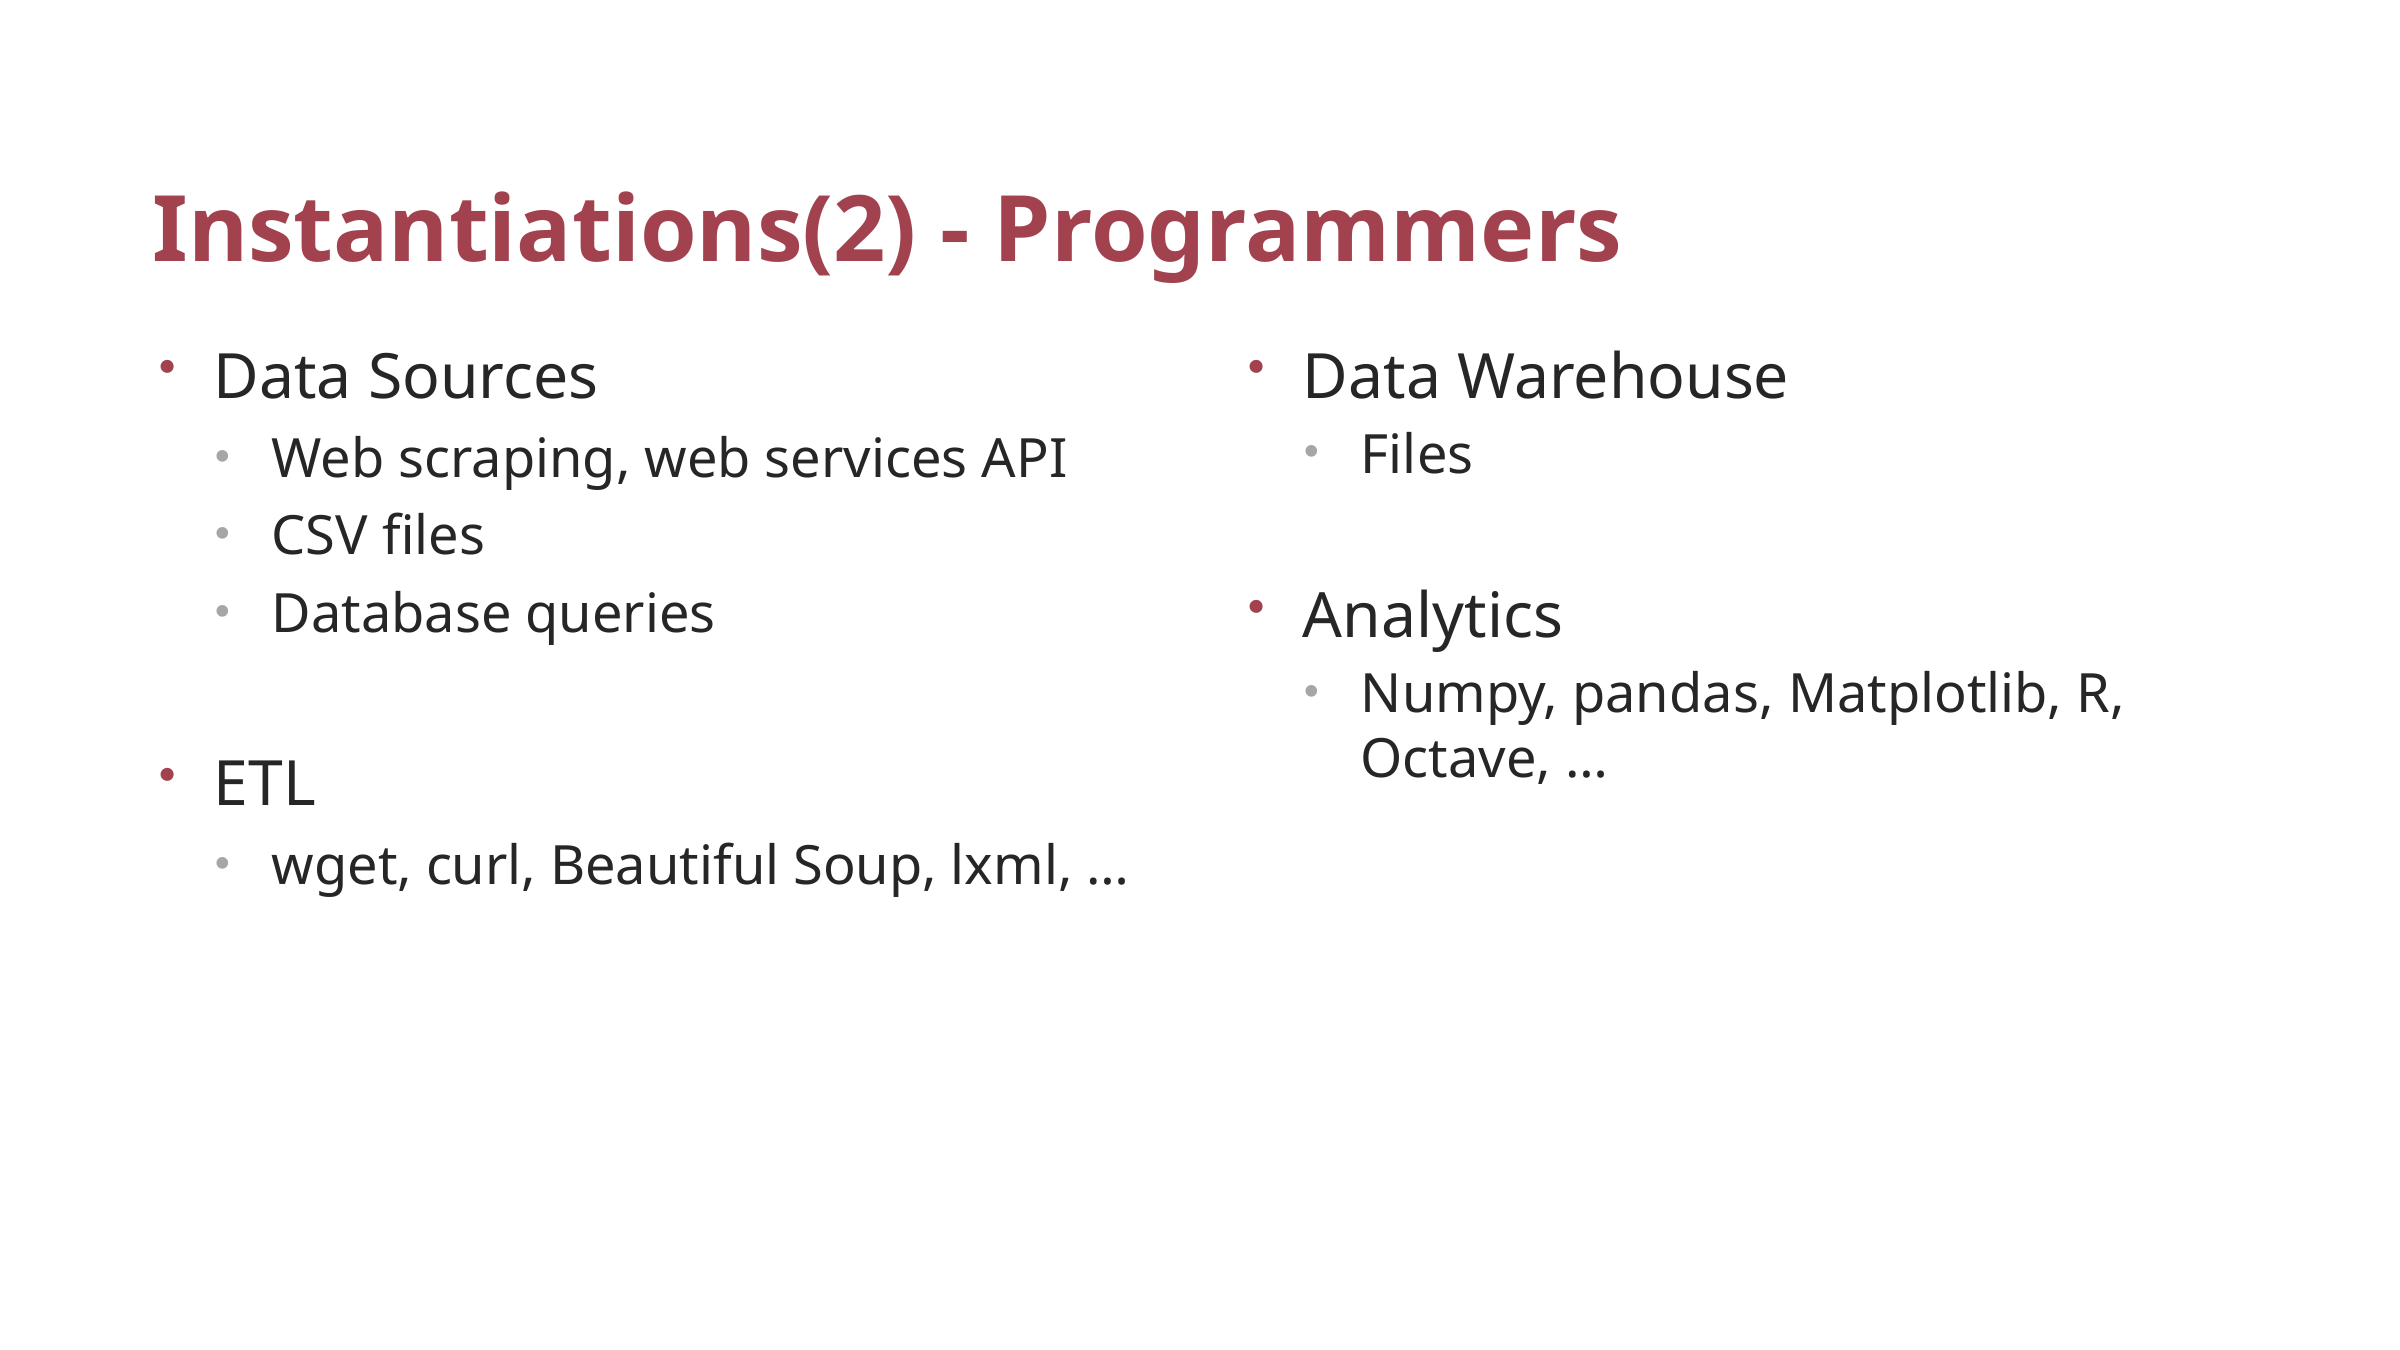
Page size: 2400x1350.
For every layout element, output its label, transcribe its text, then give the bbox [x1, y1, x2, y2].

text_box Data Warehouse Files Analytics Numpy, pandas, Matplotlib, R, Octave, … [1226, 324, 2290, 1200]
title Instantiations(2) - Programmers [137, 54, 2263, 288]
list Data Sources Web scraping, web services API CSV files Database queries ETL wget, curl, Beautiful Soup, lxml, … [137, 324, 1200, 1200]
